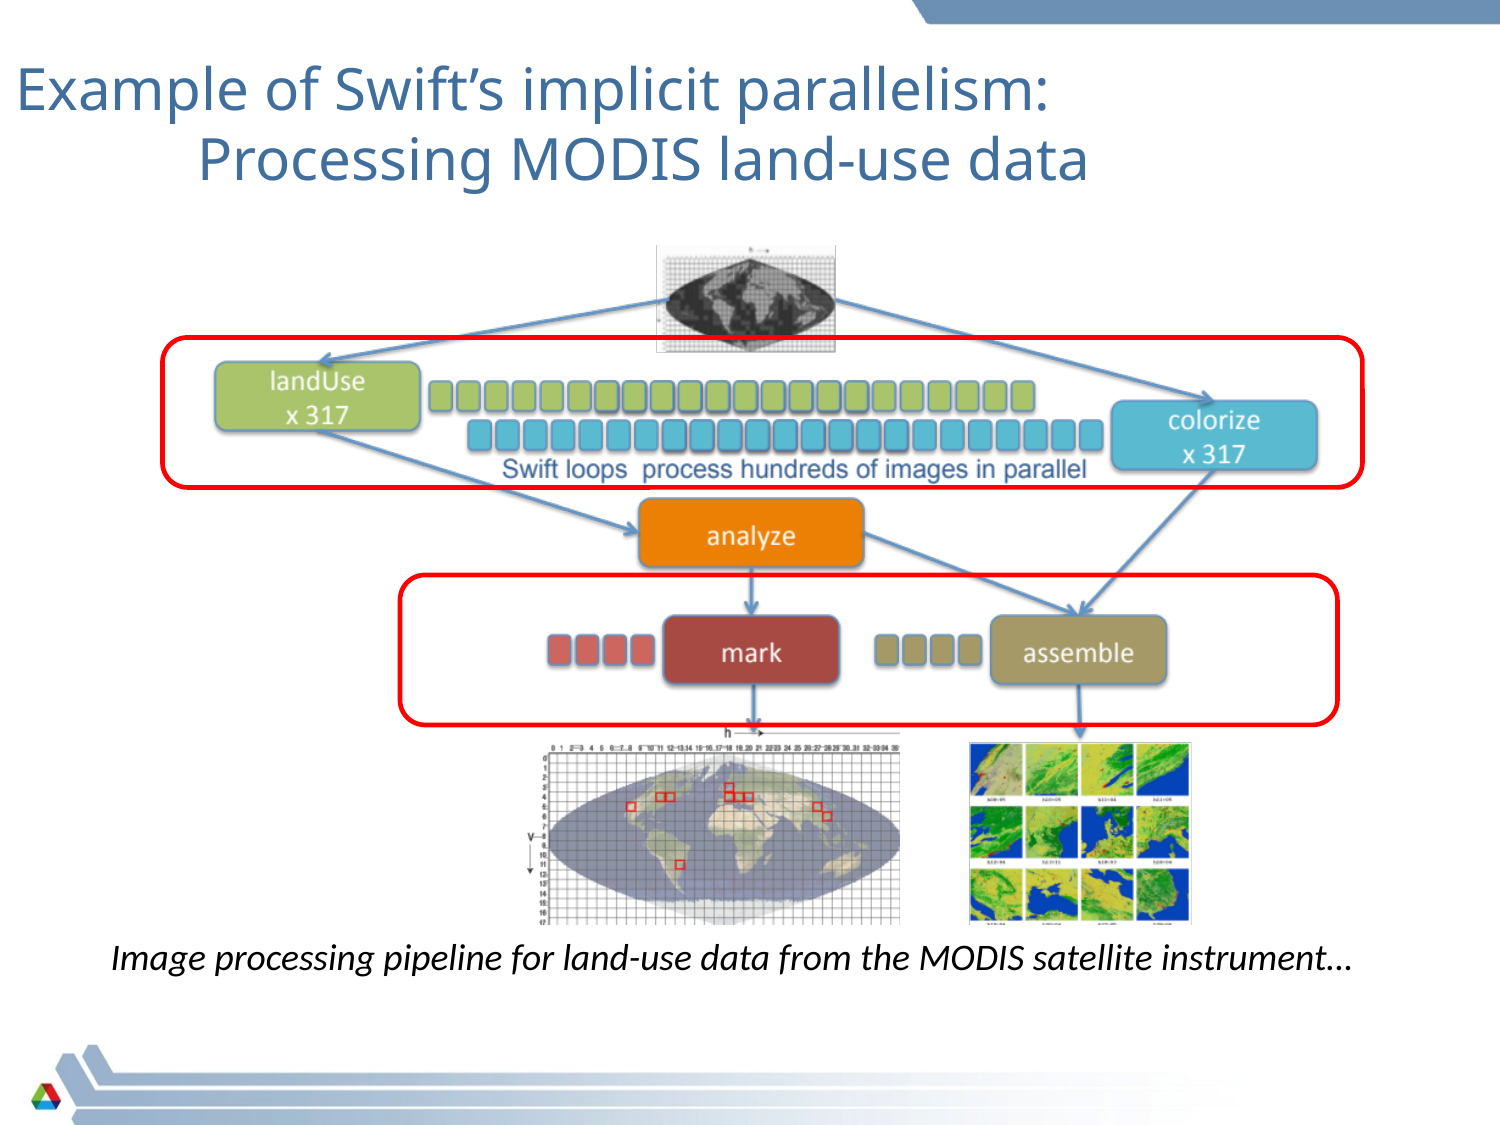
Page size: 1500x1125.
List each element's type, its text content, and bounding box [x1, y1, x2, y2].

picture [208, 244, 1322, 926]
title Example of Swift’s implicit parallelism: Processing MODIS land-use data [0, 44, 1351, 233]
text_box [1326, 337, 1363, 488]
picture [0, 0, 1500, 26]
text_box [1326, 579, 1338, 721]
text_box [162, 337, 203, 488]
text_box Image processing pipeline for land-use data from the MODIS satellite instrument… [87, 862, 1466, 1053]
picture [0, 1037, 1500, 1125]
